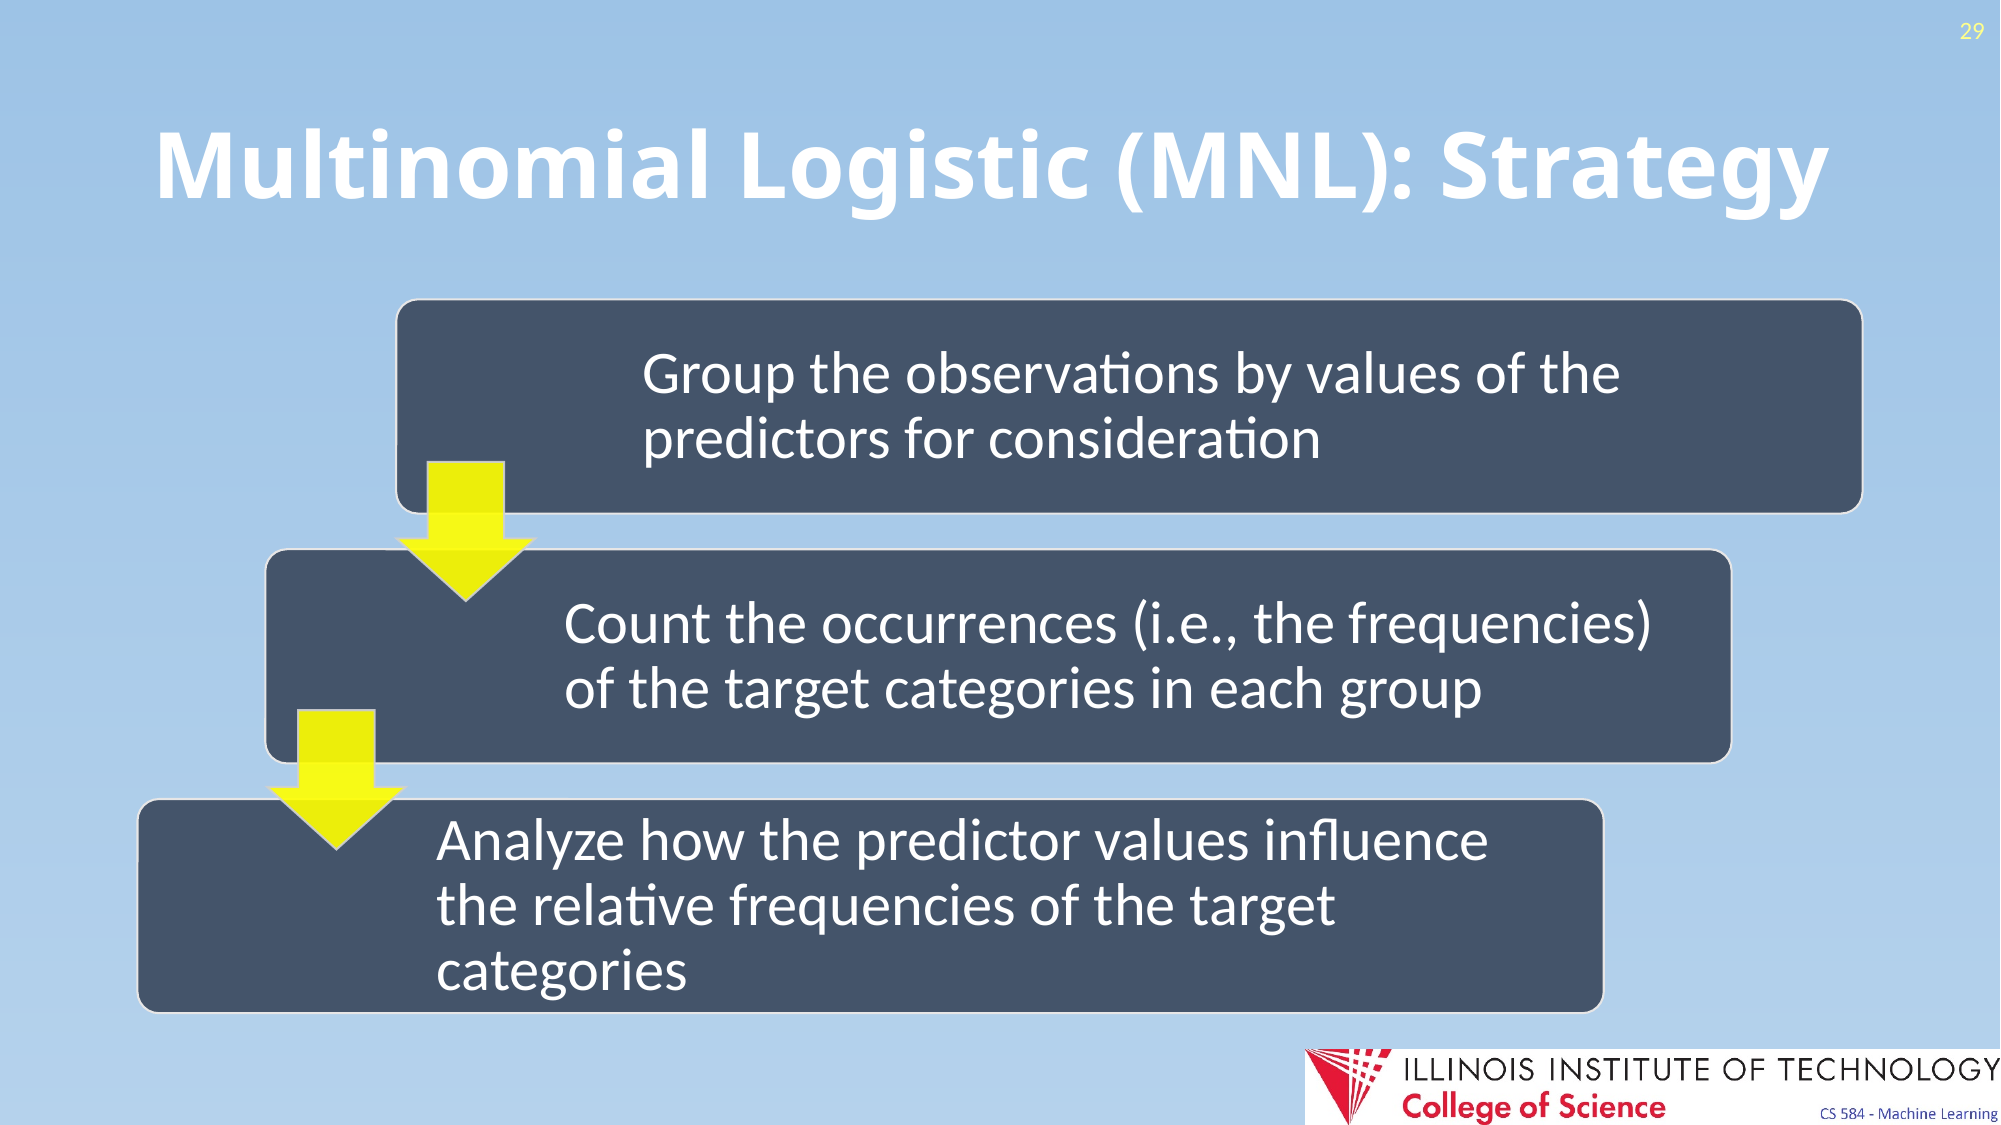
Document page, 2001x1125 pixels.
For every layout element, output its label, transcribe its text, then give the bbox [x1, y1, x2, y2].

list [137, 299, 1863, 1014]
picture [1305, 1049, 2000, 1125]
slide_number 29 [1550, 0, 2000, 60]
title Multinomial Logistic (MNL): Strategy [137, 59, 1863, 278]
